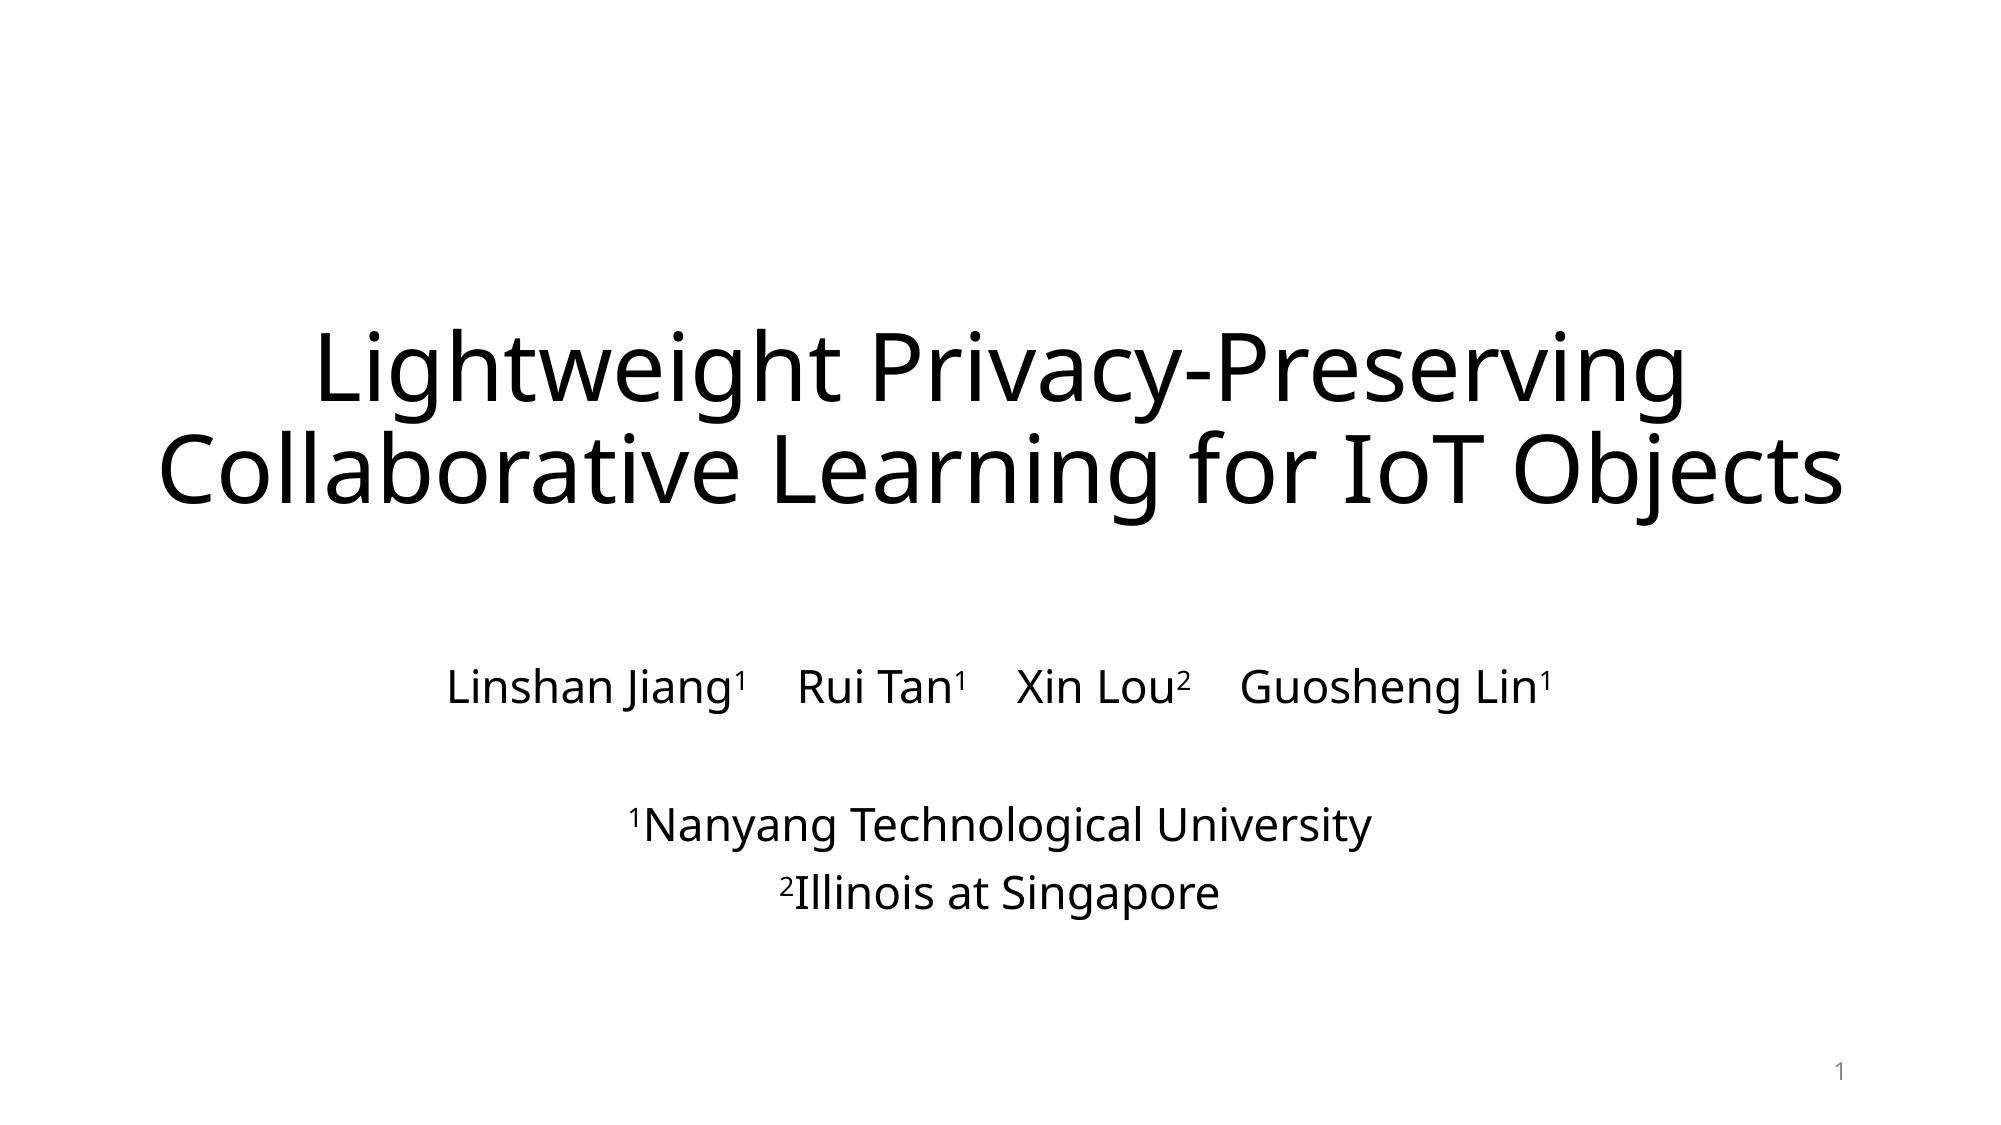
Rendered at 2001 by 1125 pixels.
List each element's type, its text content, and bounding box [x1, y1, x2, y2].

title Lightweight Privacy-Preserving Collaborative Learning for IoT Objects [85, 244, 1919, 532]
subtitle Linshan Jiang1 Rui Tan1 Xin Lou2 Guosheng Lin1 1Nanyang Technological University 2Illinois at Singapore [249, 656, 1750, 929]
slide_number 1 [1412, 1042, 1863, 1103]
